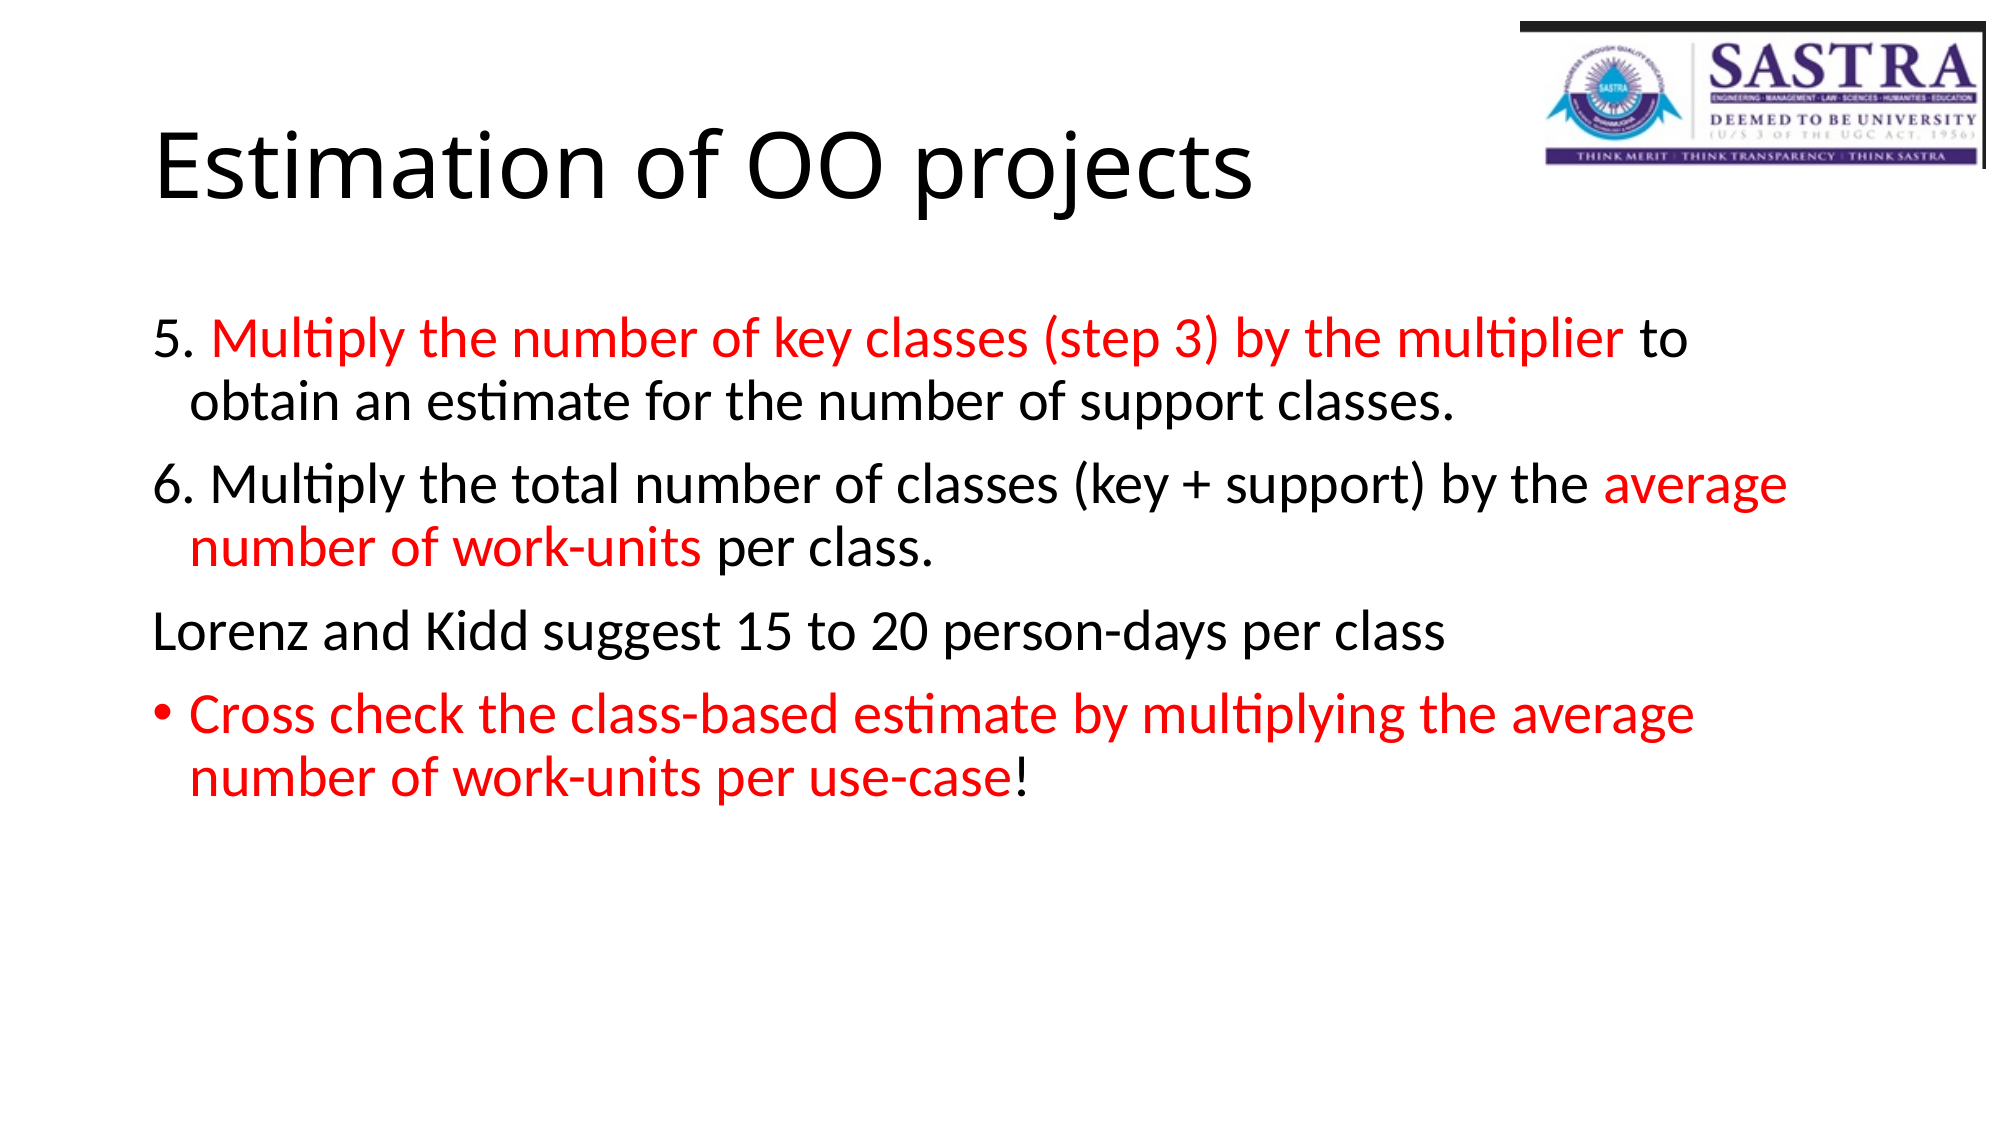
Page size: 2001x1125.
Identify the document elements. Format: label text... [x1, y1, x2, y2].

title Estimation of OO projects [137, 59, 1863, 278]
picture [1520, 21, 1986, 169]
list 5. Multiply the number of key classes (step 3) by the multiplier to obtain an estimate for the number of support classes. 6. Multiply the total number of classes (key + support) by the average number of work-units per class. Lorenz and Kidd suggest 15 to 20 person-days per class Cross check the class-based estimate by multiplying the average number of work-units per use-case! [137, 299, 1863, 1014]
